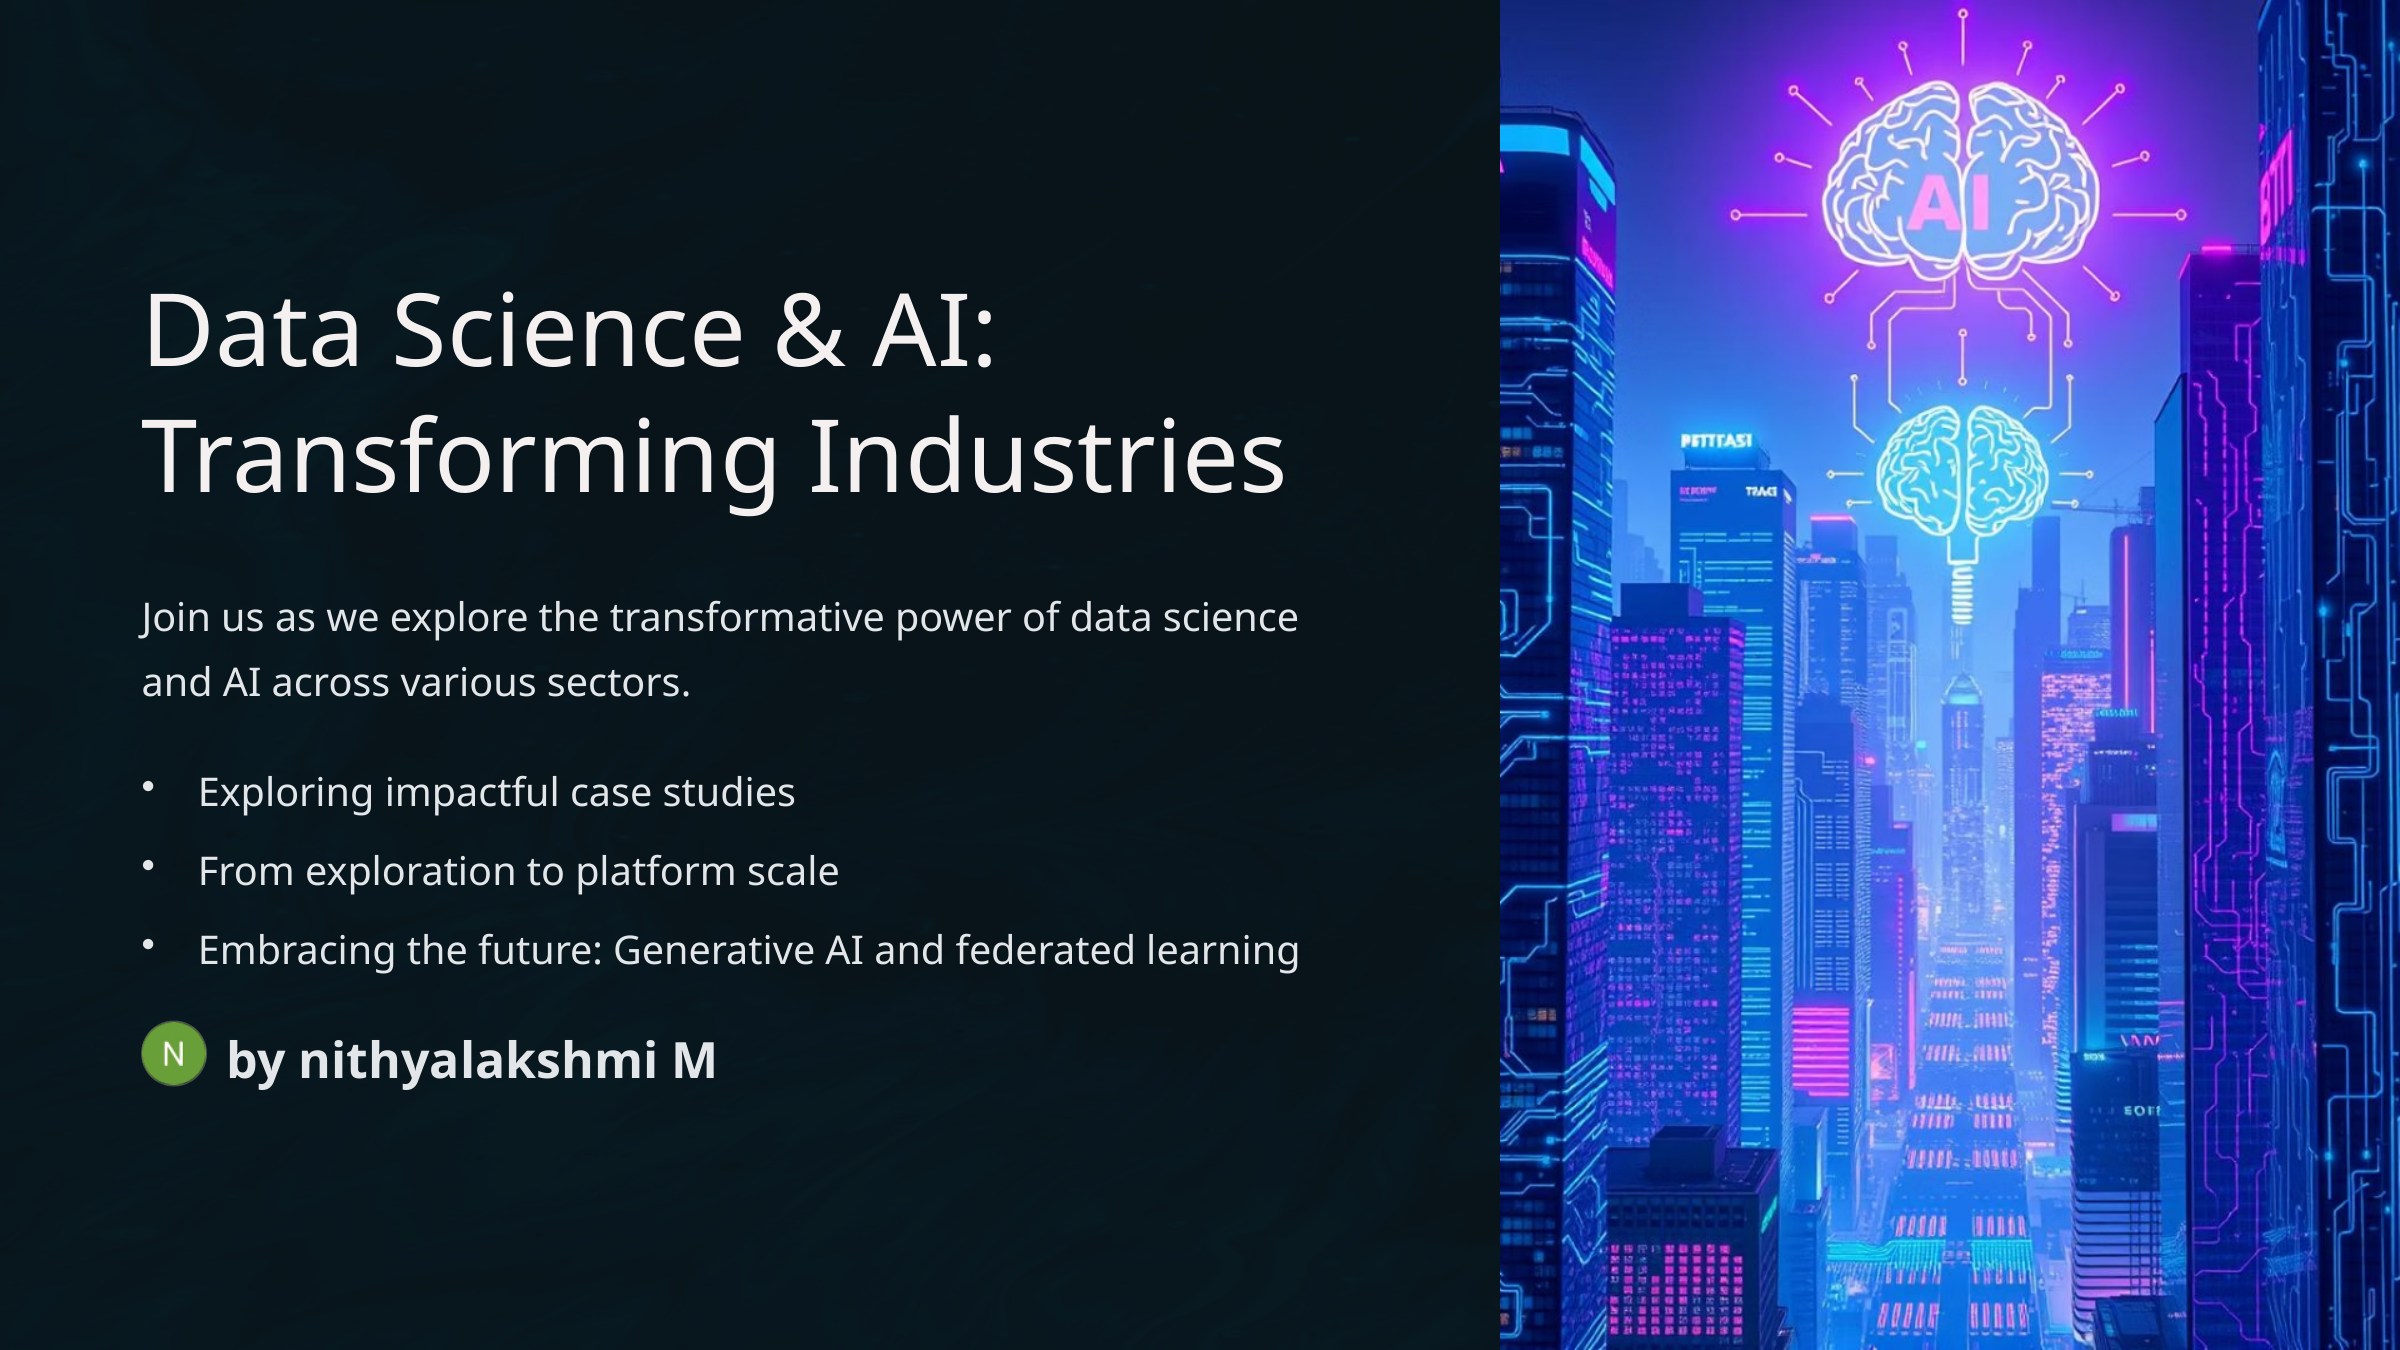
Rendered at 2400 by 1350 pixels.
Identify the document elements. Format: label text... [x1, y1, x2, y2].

picture [1499, 0, 2400, 1350]
text_box Data Science & AI: Transforming Industries [141, 261, 1359, 515]
text_box Embracing the future: Generative AI and federated learning [141, 907, 1359, 973]
text_box From exploration to platform scale [141, 828, 1359, 894]
text_box by nithyalakshmi M [226, 1018, 730, 1089]
picture [142, 1022, 206, 1085]
text_box Join us as we explore the transformative power of data science and AI across various sectors. [141, 574, 1359, 705]
text_box Exploring impactful case studies [141, 749, 1359, 815]
